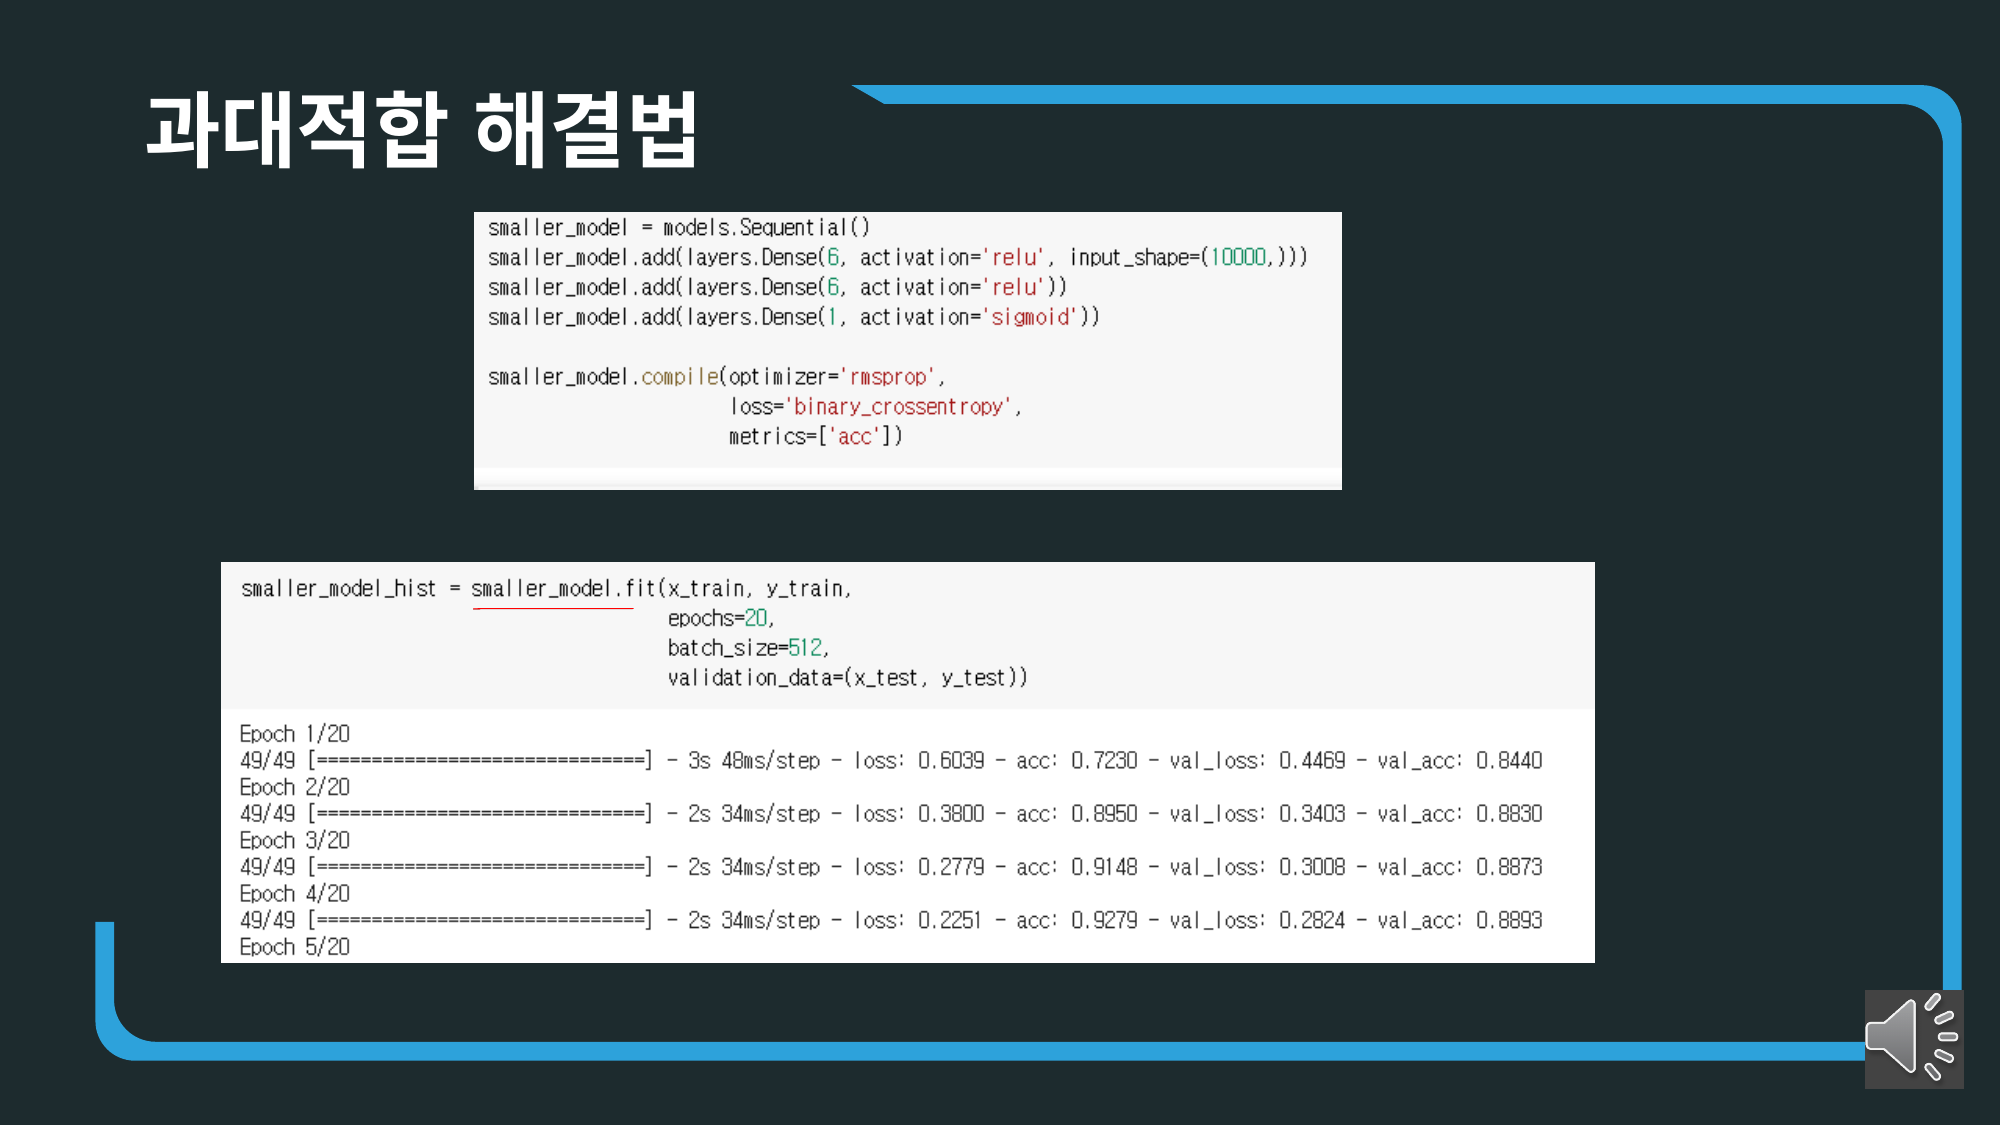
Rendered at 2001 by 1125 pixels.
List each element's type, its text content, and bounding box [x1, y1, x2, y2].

picture [1864, 989, 1965, 1090]
text_box 과대적합 해결법 [129, 20, 1190, 335]
picture [221, 562, 1595, 963]
picture [474, 212, 1342, 490]
text_box [94, 920, 1864, 1062]
text_box [1190, 84, 1963, 989]
